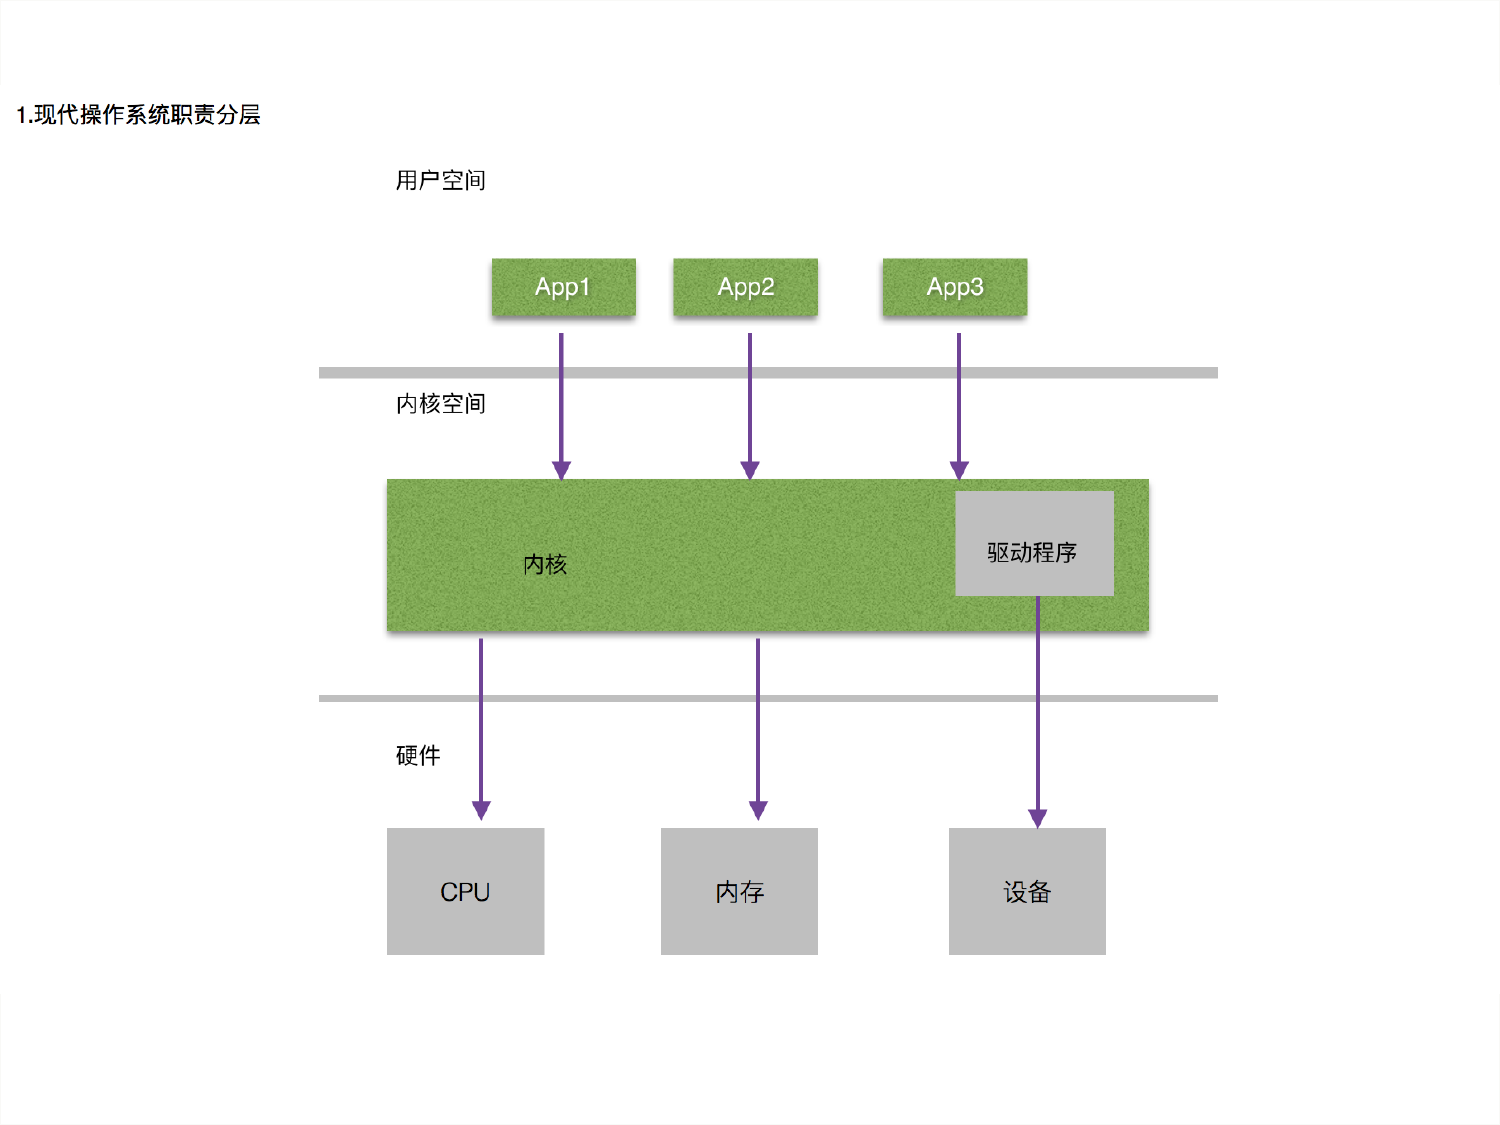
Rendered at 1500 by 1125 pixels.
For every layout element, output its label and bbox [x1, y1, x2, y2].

picture [0, 84, 1500, 994]
